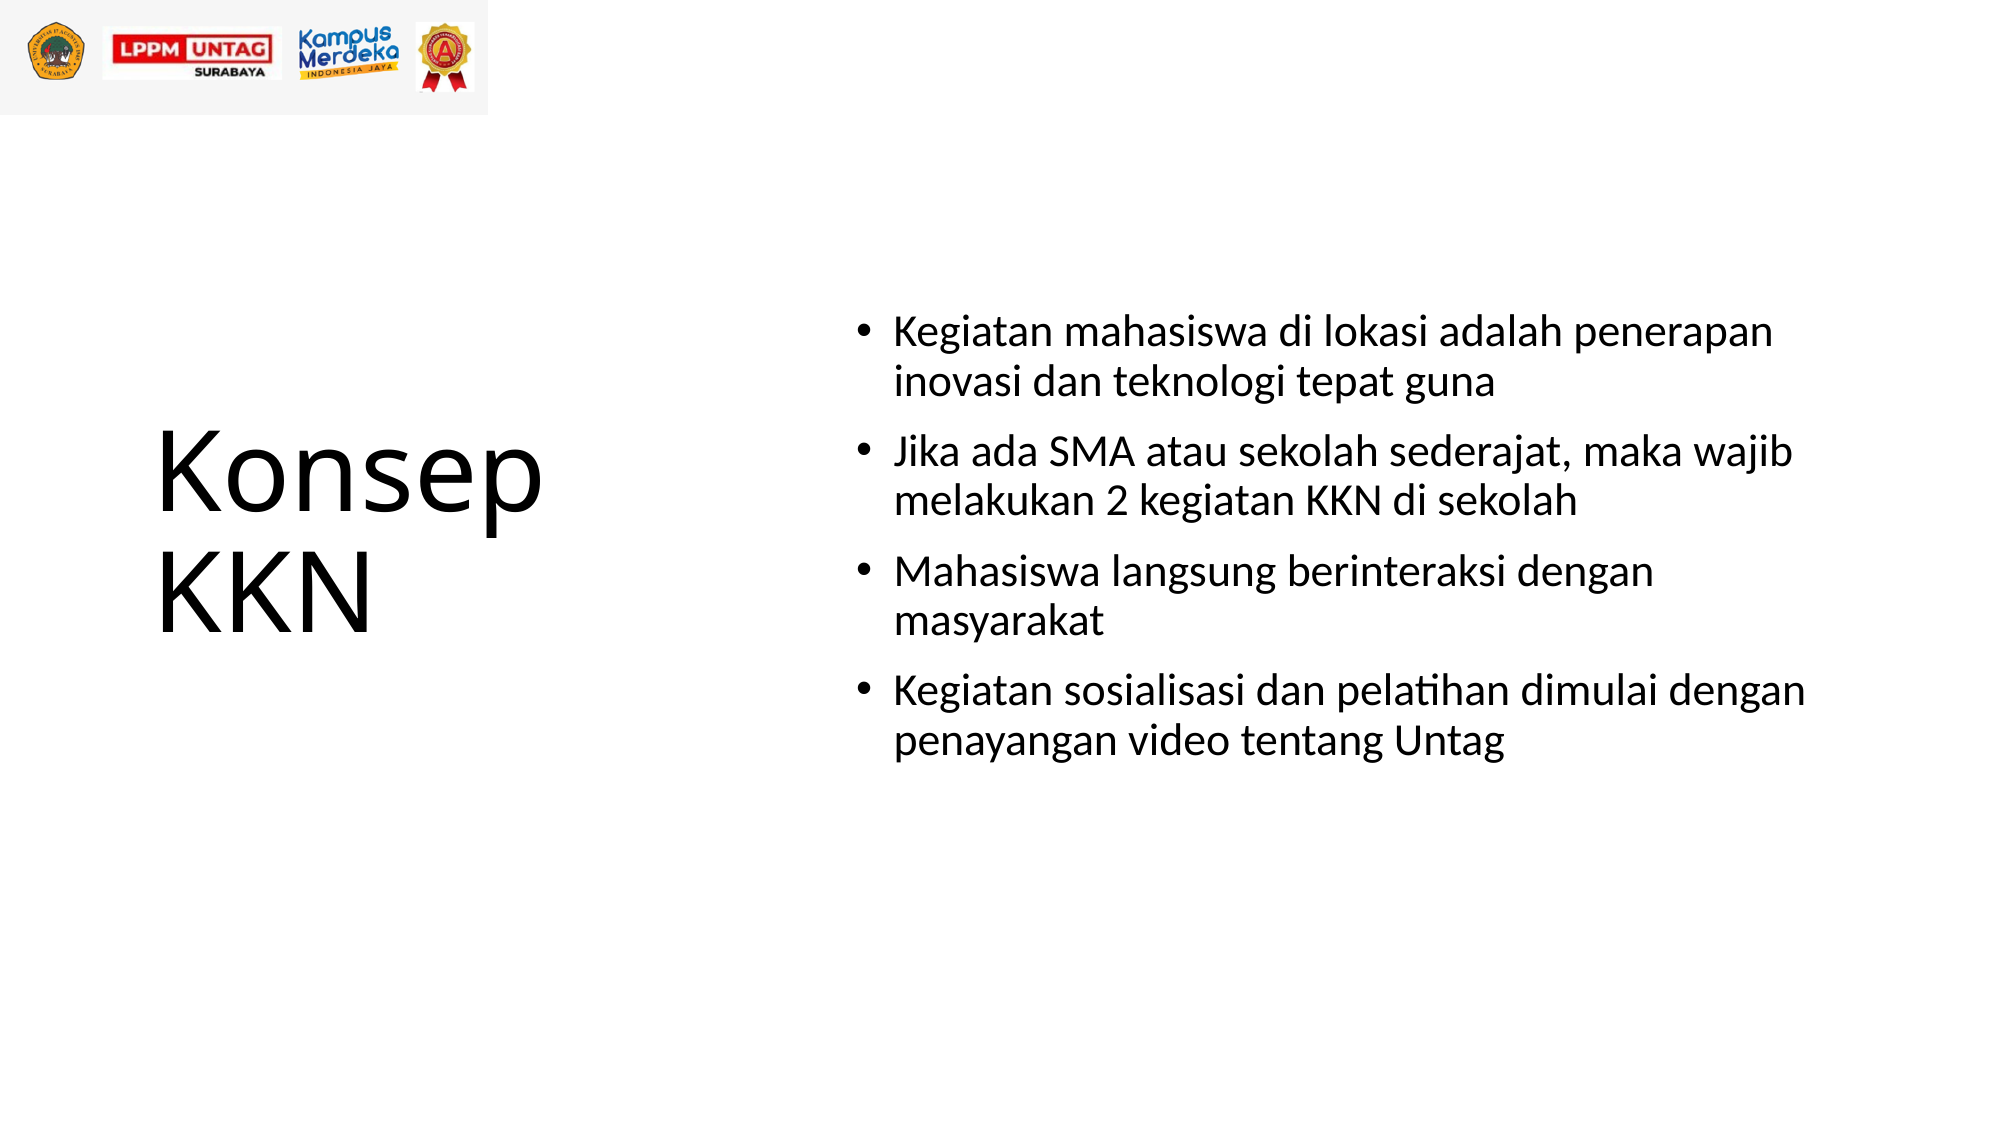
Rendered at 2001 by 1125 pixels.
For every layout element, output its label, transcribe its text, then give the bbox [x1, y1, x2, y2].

picture [0, 0, 488, 115]
list Kegiatan mahasiswa di lokasi adalah penerapan inovasi dan teknologi tepat guna Jika ada SMA atau sekolah sederajat, maka wajib melakukan 2 kegiatan KKN di sekolah Mahasiswa langsung berinteraksi dengan masyarakat Kegiatan sosialisasi dan pelatihan dimulai dengan penayangan video tentang Untag [840, 90, 1862, 982]
title Konsep KKN [138, 90, 729, 981]
